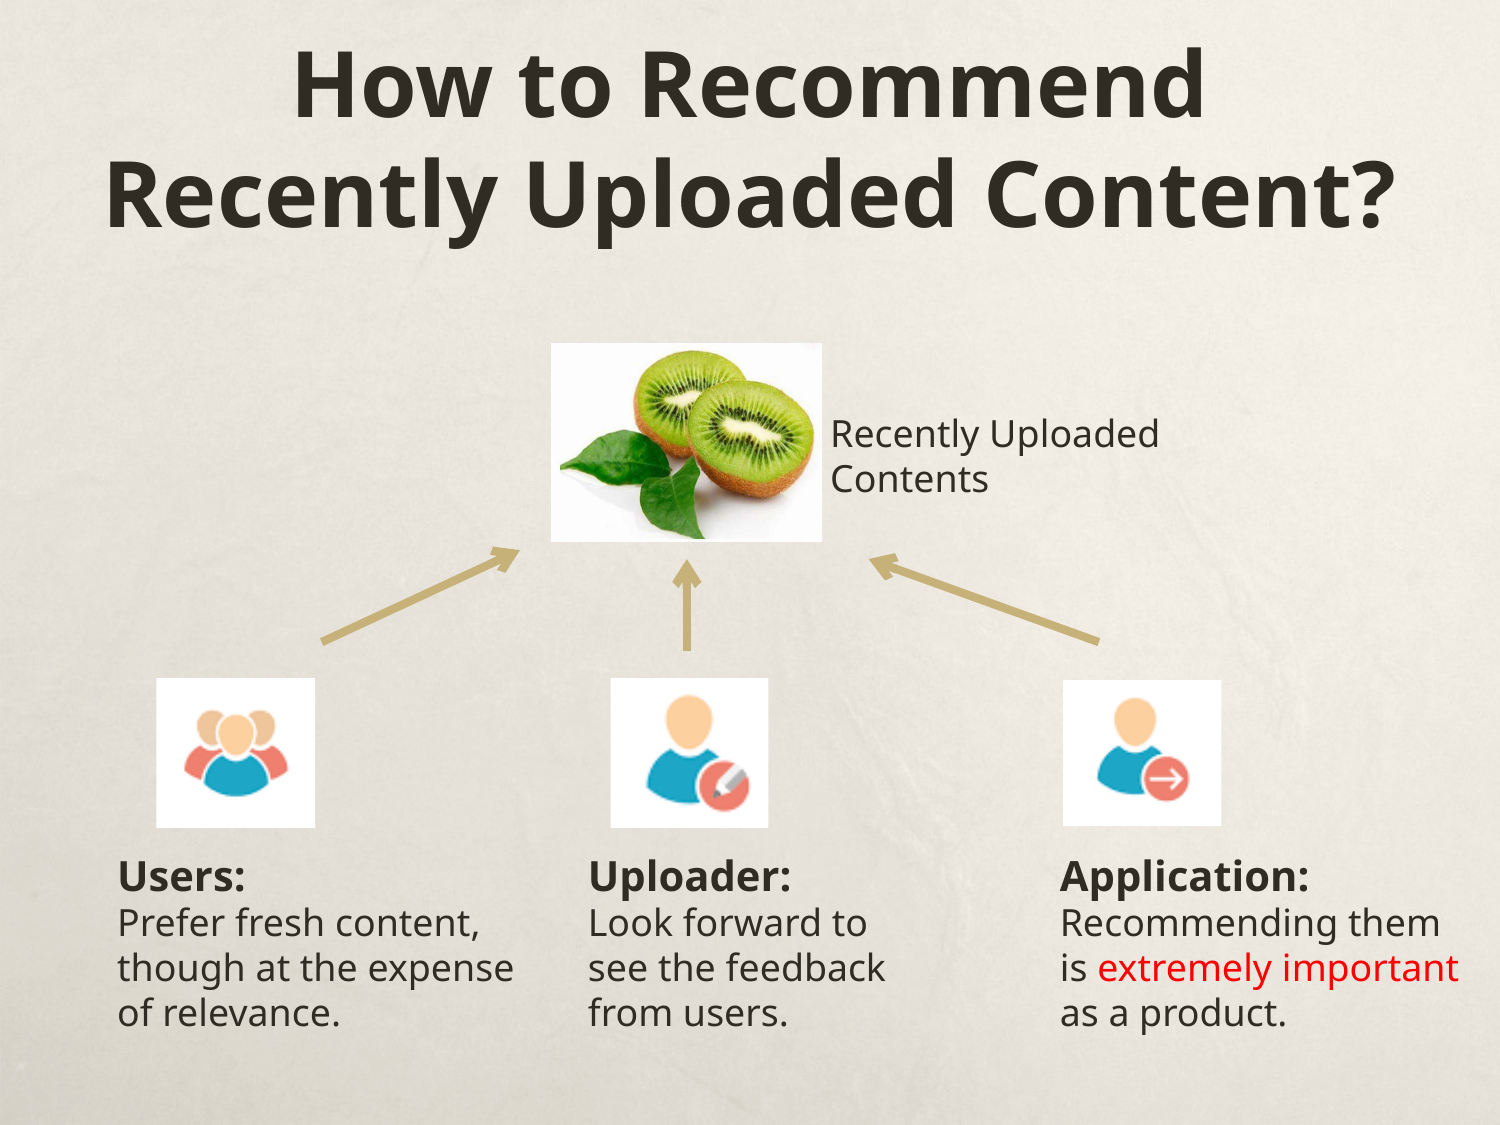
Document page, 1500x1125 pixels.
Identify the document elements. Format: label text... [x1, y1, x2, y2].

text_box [685, 557, 689, 653]
picture [608, 676, 771, 829]
text_box Users: Prefer fresh content, though at the expense of relevance. [102, 841, 541, 1042]
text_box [320, 548, 522, 644]
text_box Recently Uploaded Contents [828, 402, 1191, 508]
text_box Application: Recommending them is extremely important as a product. [1045, 841, 1476, 1042]
picture [549, 341, 824, 544]
title How to Recommend Recently Uploaded Content? [81, 15, 1419, 254]
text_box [867, 557, 1101, 644]
picture [1061, 678, 1224, 828]
picture [154, 676, 317, 829]
text_box Uploader: Look forward to see the feedback from users. [573, 841, 949, 1042]
